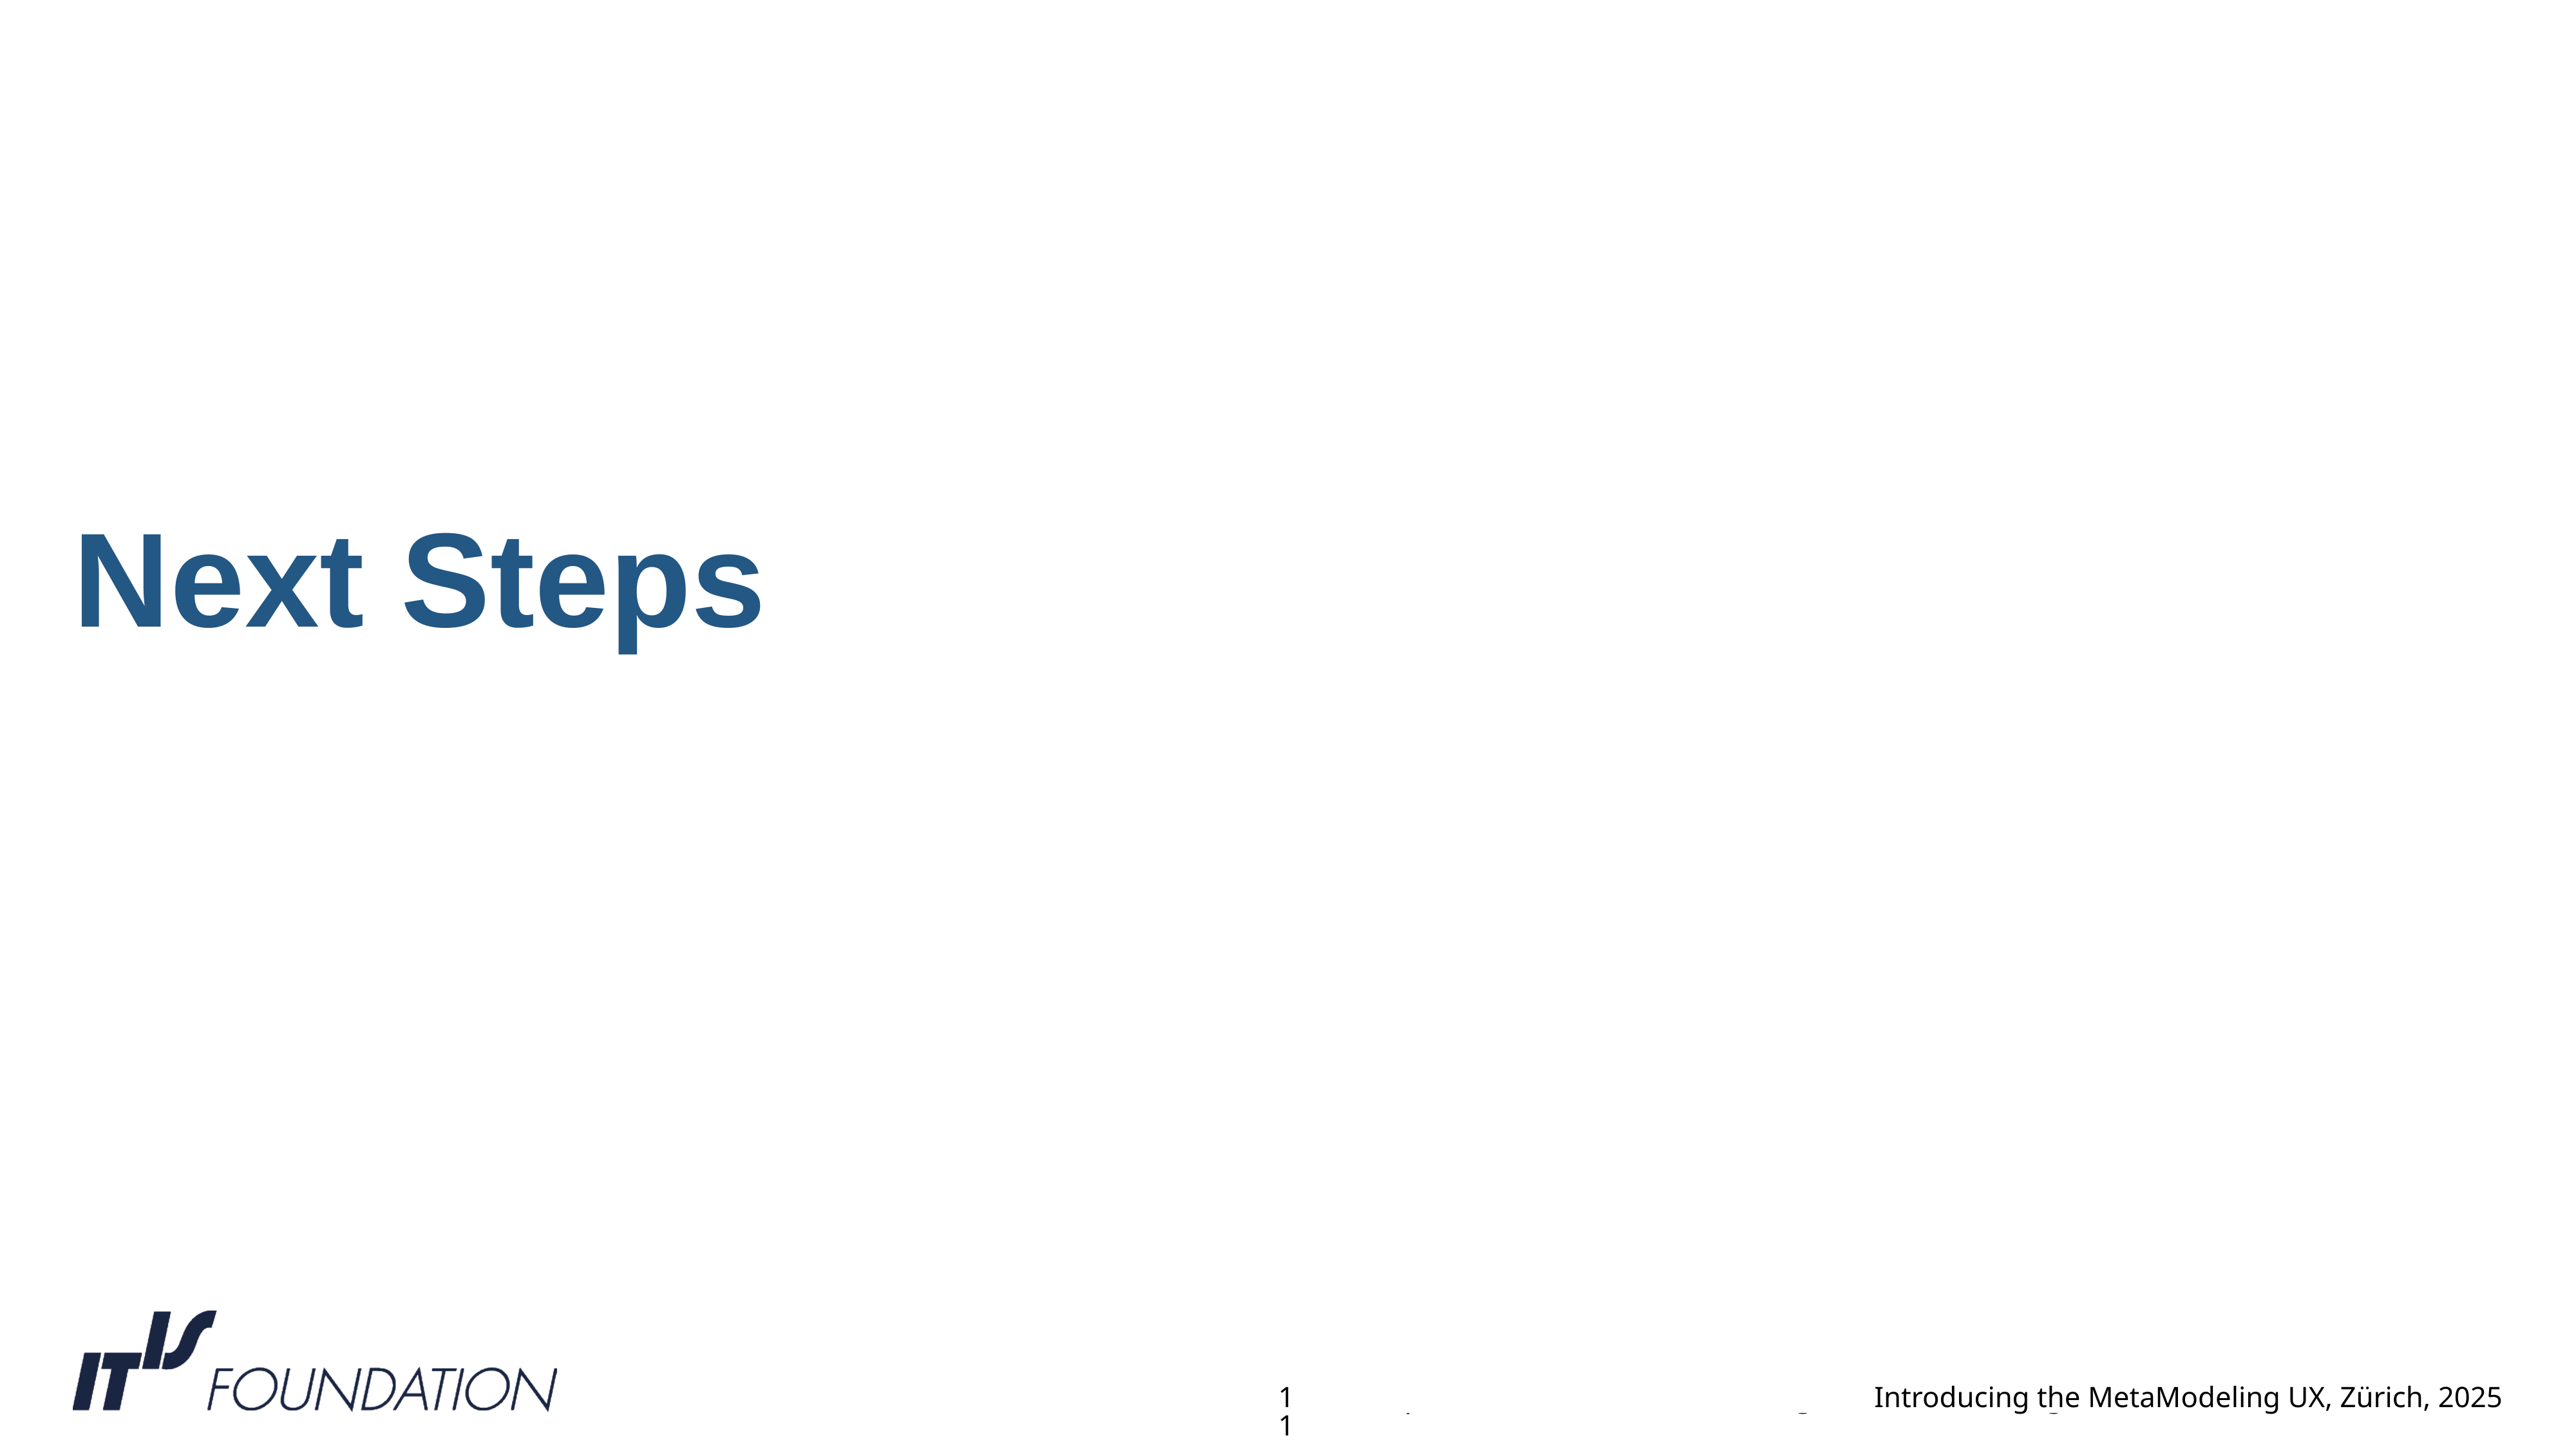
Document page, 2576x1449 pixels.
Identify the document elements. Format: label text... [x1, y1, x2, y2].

title Next Steps [64, 356, 2439, 665]
picture [73, 1311, 557, 1412]
text_box Introducing the MetaModeling UX, Zürich, 2025 [1343, 1379, 2503, 1414]
slide_number 11 [1269, 1371, 1304, 1422]
